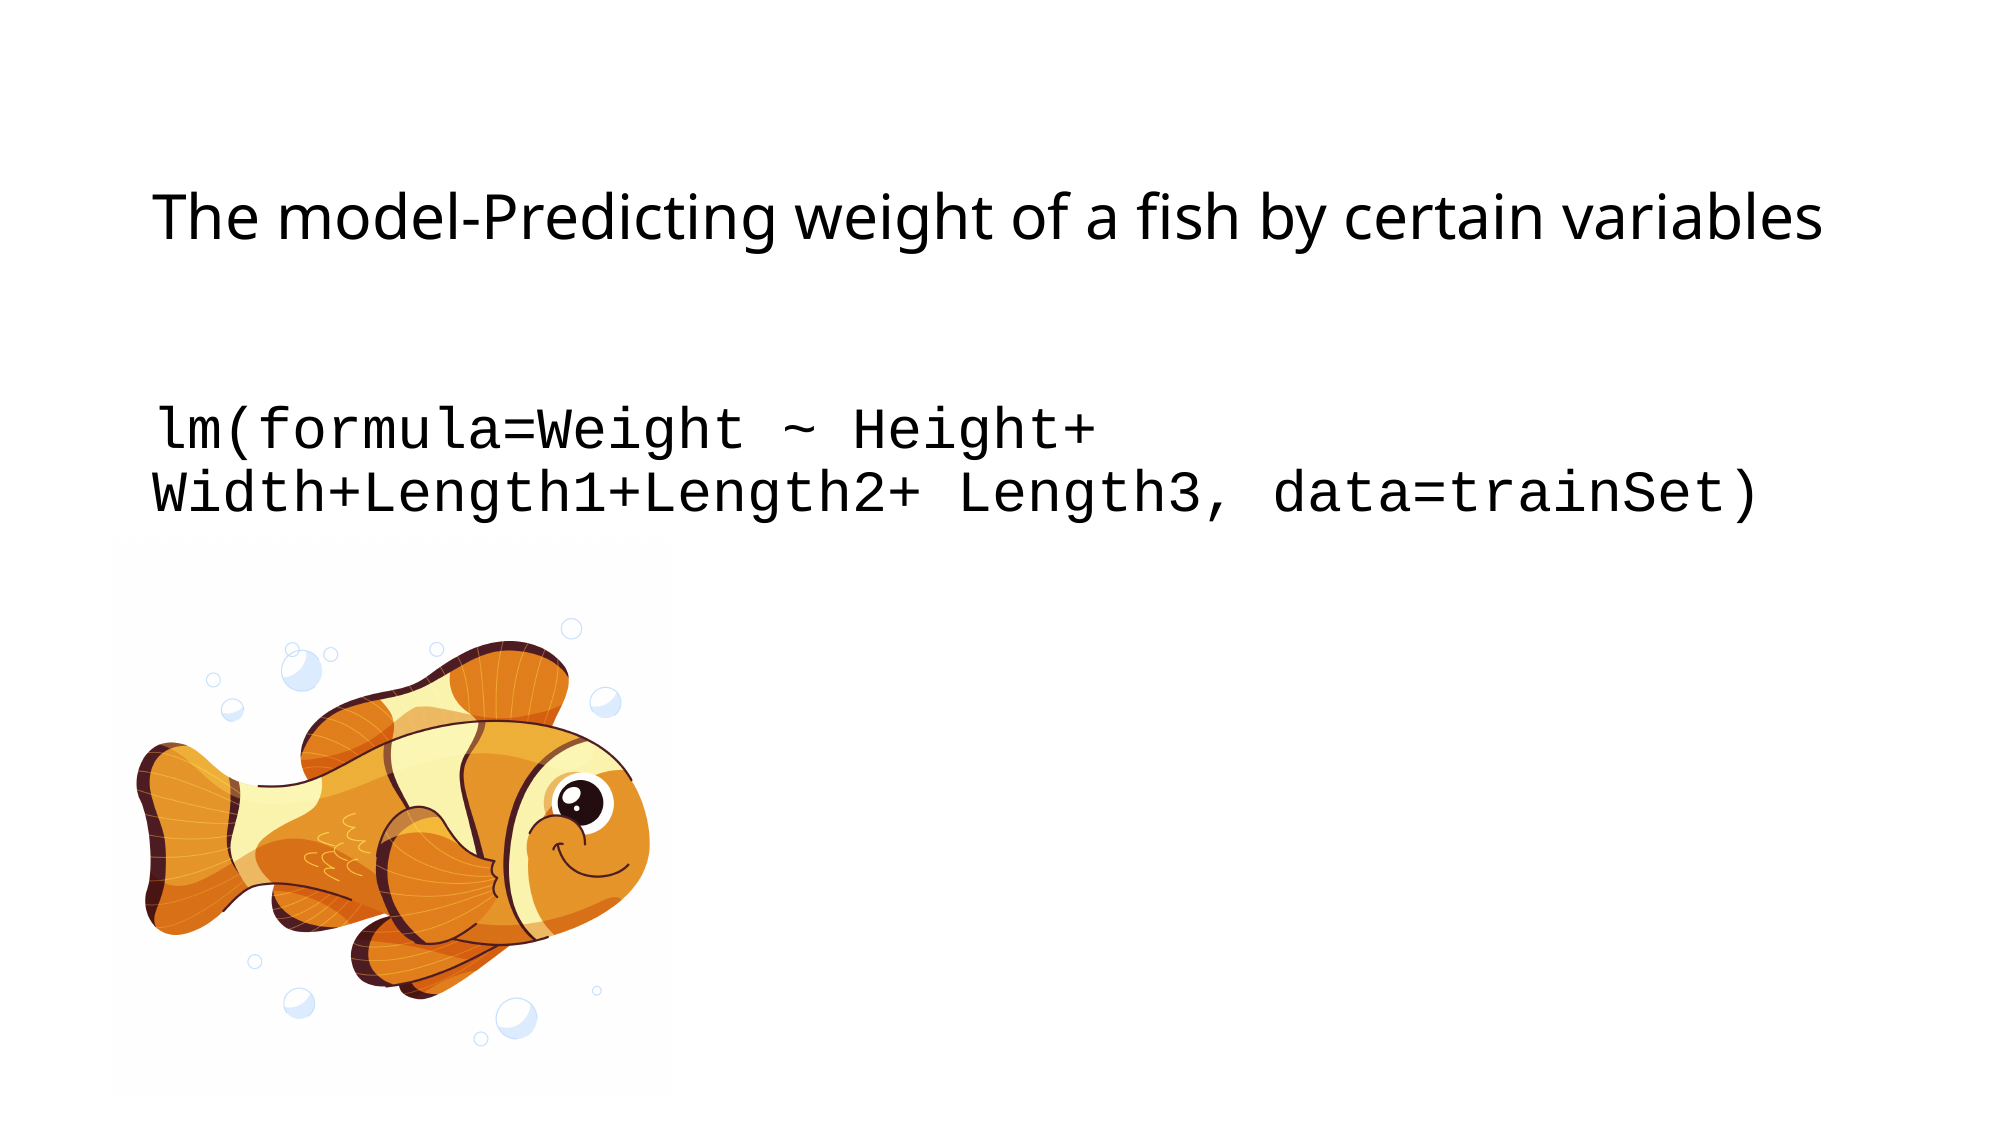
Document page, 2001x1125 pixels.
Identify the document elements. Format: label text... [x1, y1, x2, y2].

picture [111, 538, 675, 1102]
title The model-Predicting weight of a fish by certain variables [137, 147, 1863, 299]
list lm(formula=Weight ~ Height+ Width+Length1+Length2+ Length3, data=trainSet) [137, 299, 1863, 1014]
